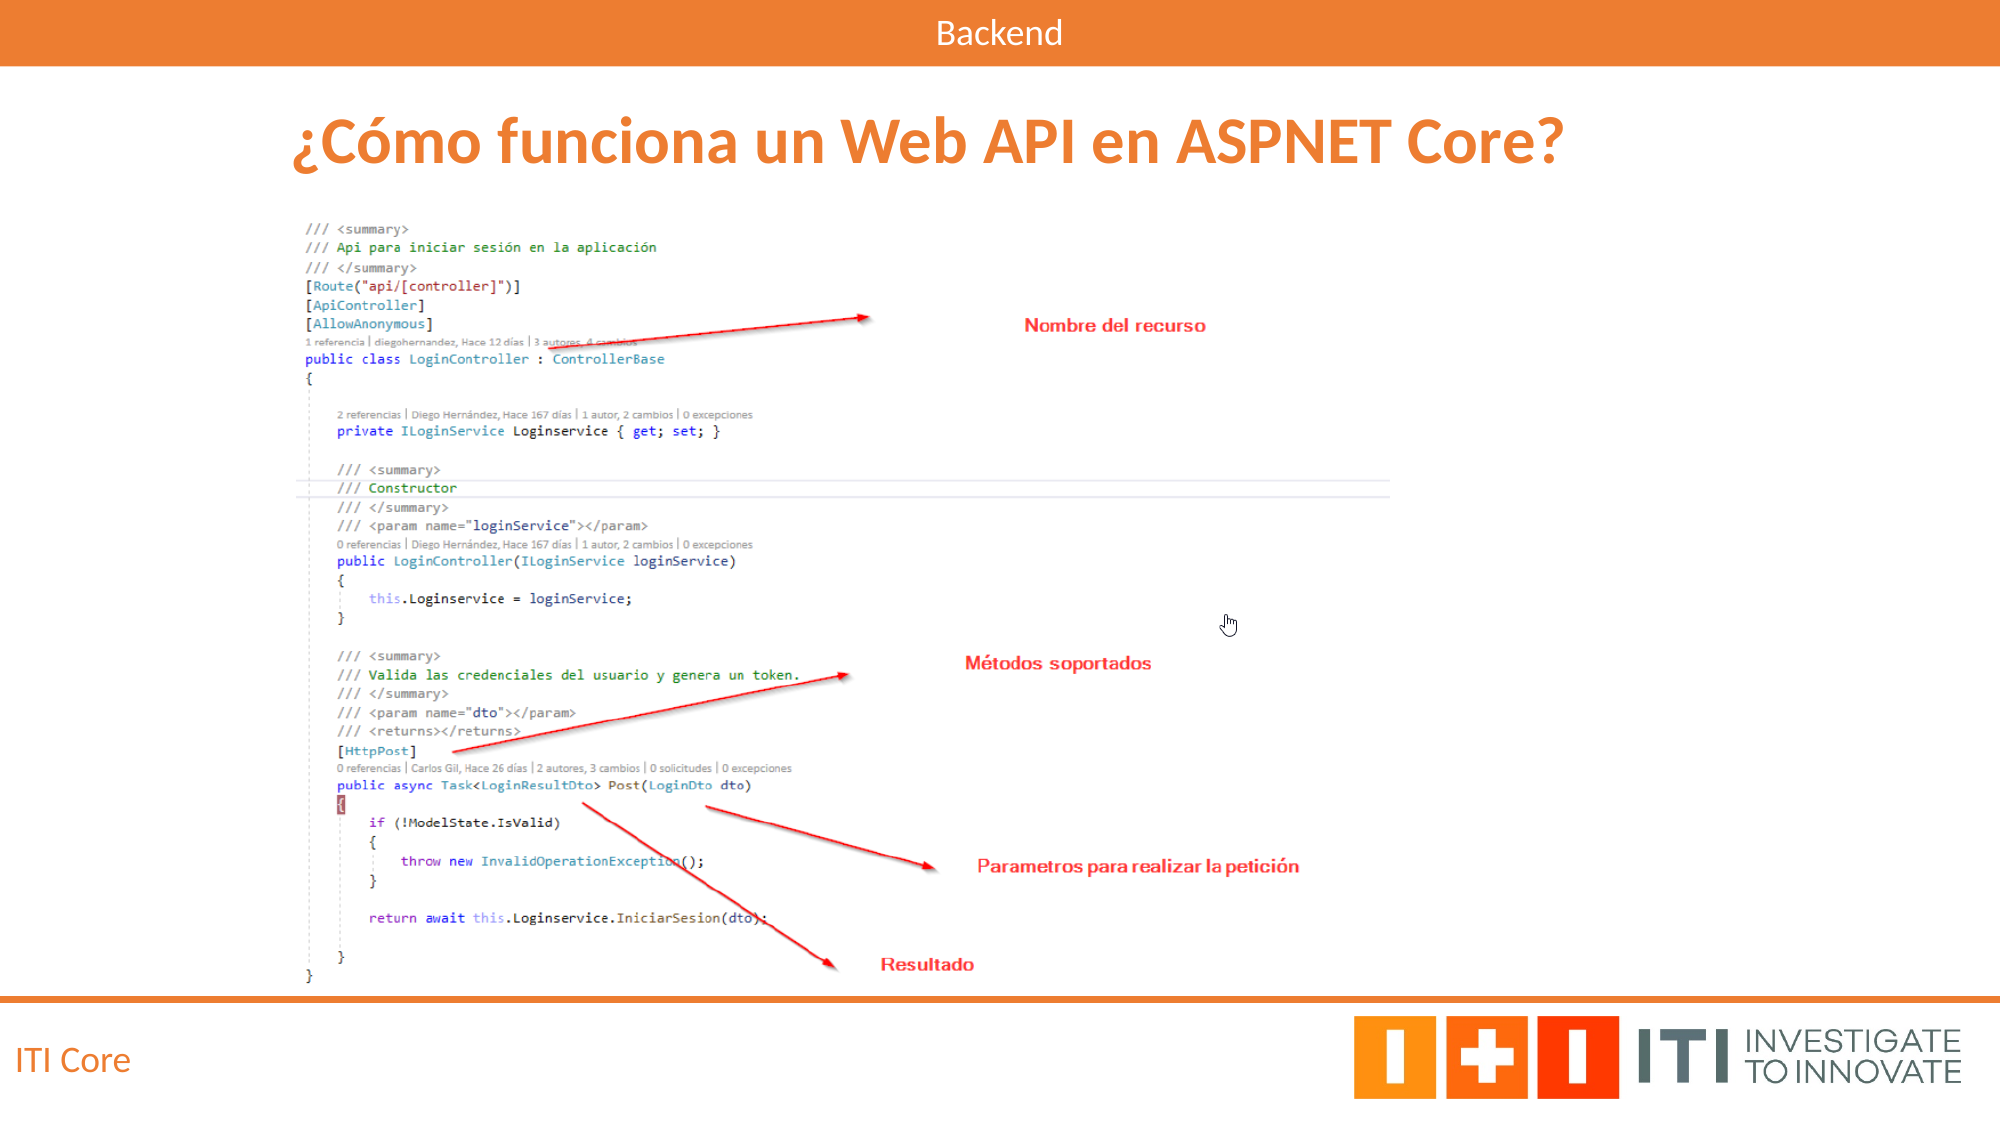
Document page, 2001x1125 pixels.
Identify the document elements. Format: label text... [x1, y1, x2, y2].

text_box Backend [0, 0, 2000, 67]
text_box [0, 992, 2000, 1124]
picture [296, 208, 1390, 992]
text_box ¿Cómo funciona un Web API en ASPNET Core? [267, 89, 1591, 185]
